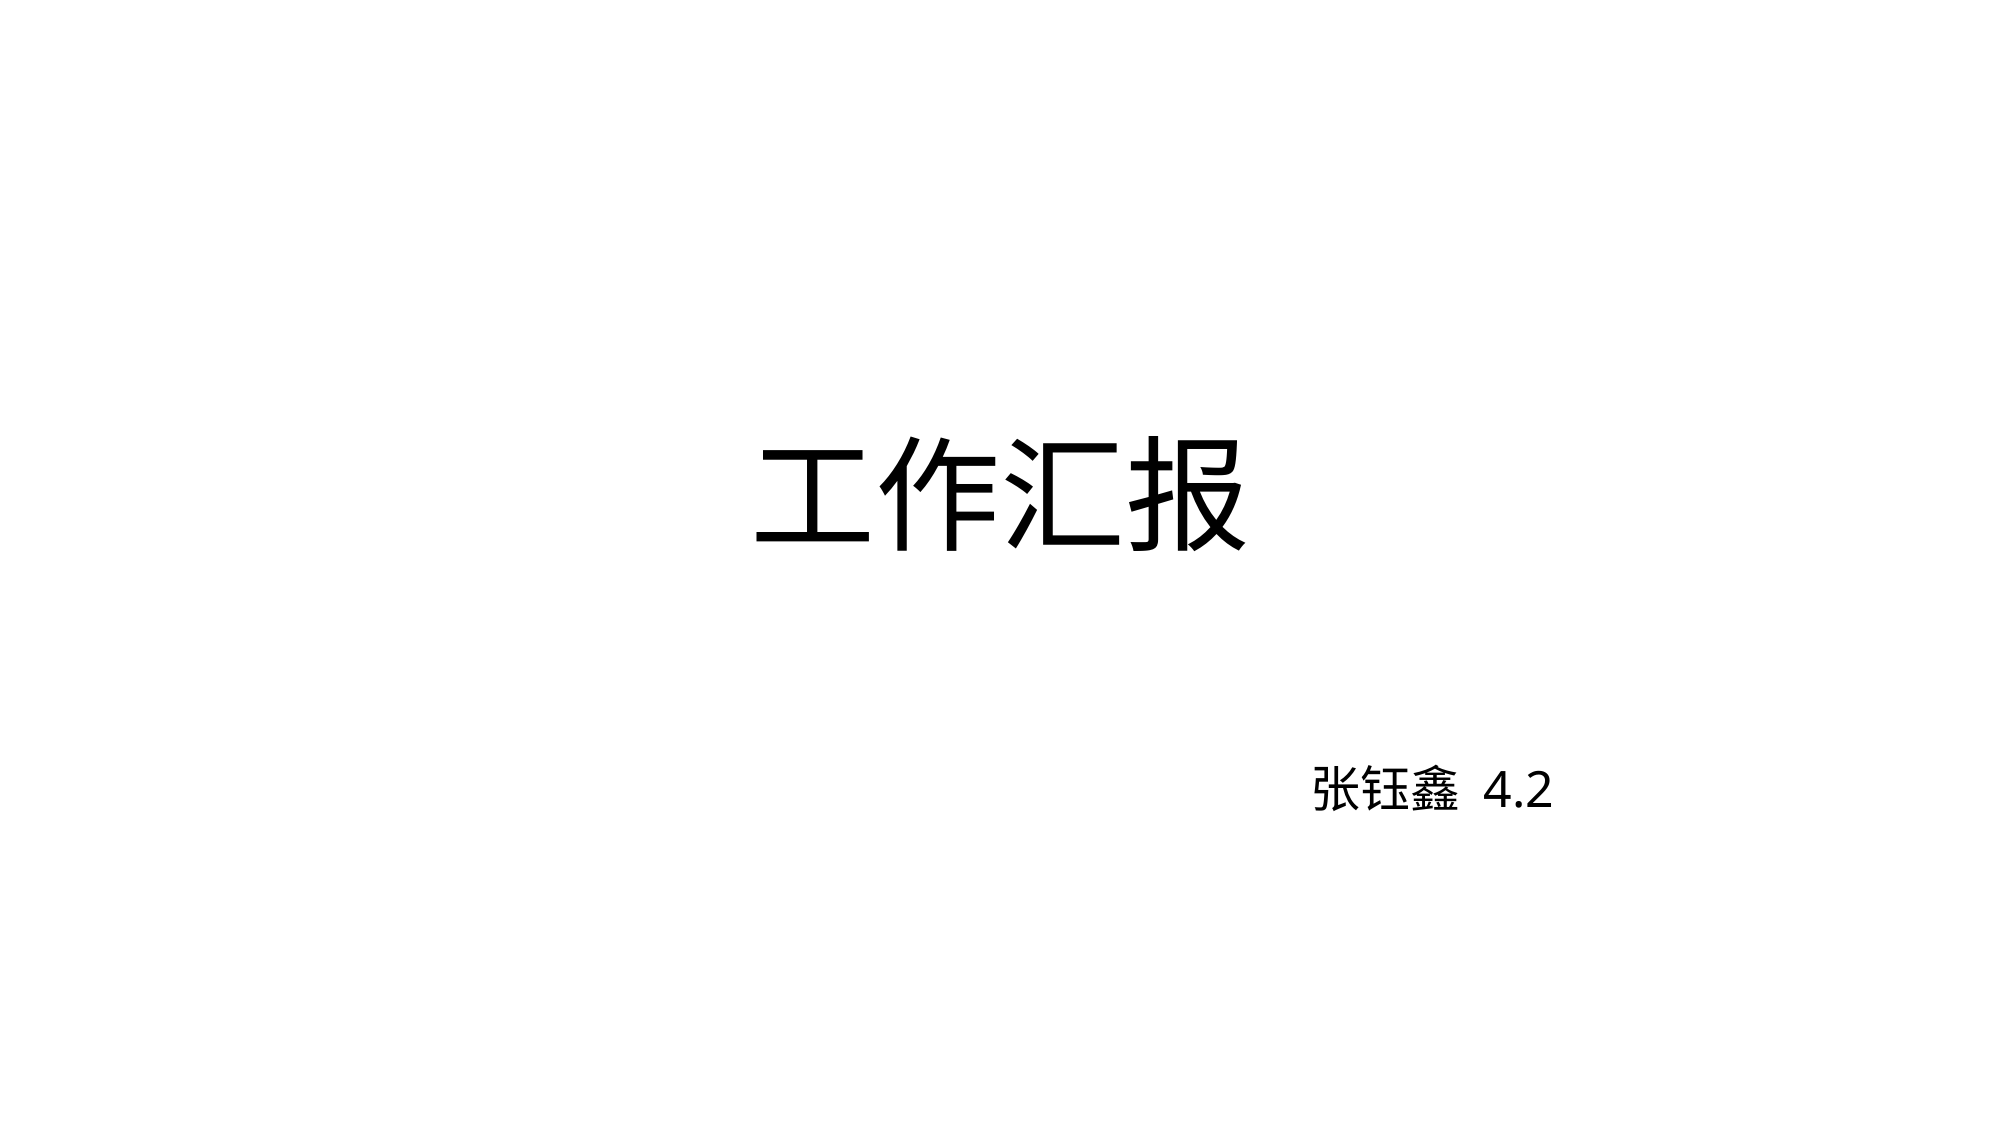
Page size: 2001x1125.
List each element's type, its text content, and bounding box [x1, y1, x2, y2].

title 工作汇报 [249, 184, 1750, 576]
subtitle 张钰鑫 4.2 [1115, 756, 1750, 863]
